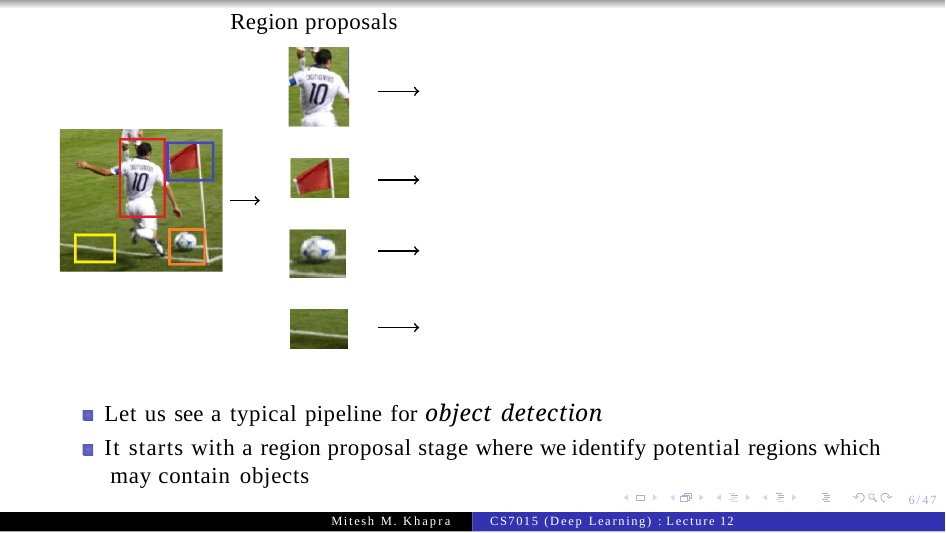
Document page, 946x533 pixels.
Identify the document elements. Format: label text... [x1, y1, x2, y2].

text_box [377, 245, 420, 257]
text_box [762, 492, 797, 503]
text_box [716, 492, 751, 503]
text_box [0, 511, 946, 532]
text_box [670, 492, 704, 503]
text_box [82, 410, 94, 421]
text_box [0, 0, 945, 8]
text_box [82, 444, 94, 456]
text_box [623, 494, 629, 501]
text_box 6/47 [906, 493, 942, 508]
text_box [59, 129, 223, 272]
text_box [288, 47, 350, 349]
text_box [636, 495, 644, 501]
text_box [377, 322, 420, 333]
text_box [852, 492, 893, 503]
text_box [230, 195, 261, 206]
title Region proposals [228, 4, 402, 96]
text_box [377, 86, 420, 97]
text_box Let us see a typical pipeline for object detection It starts with a region proposal stage where we identify potential regions which may contain objects [102, 389, 888, 488]
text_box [377, 174, 420, 186]
